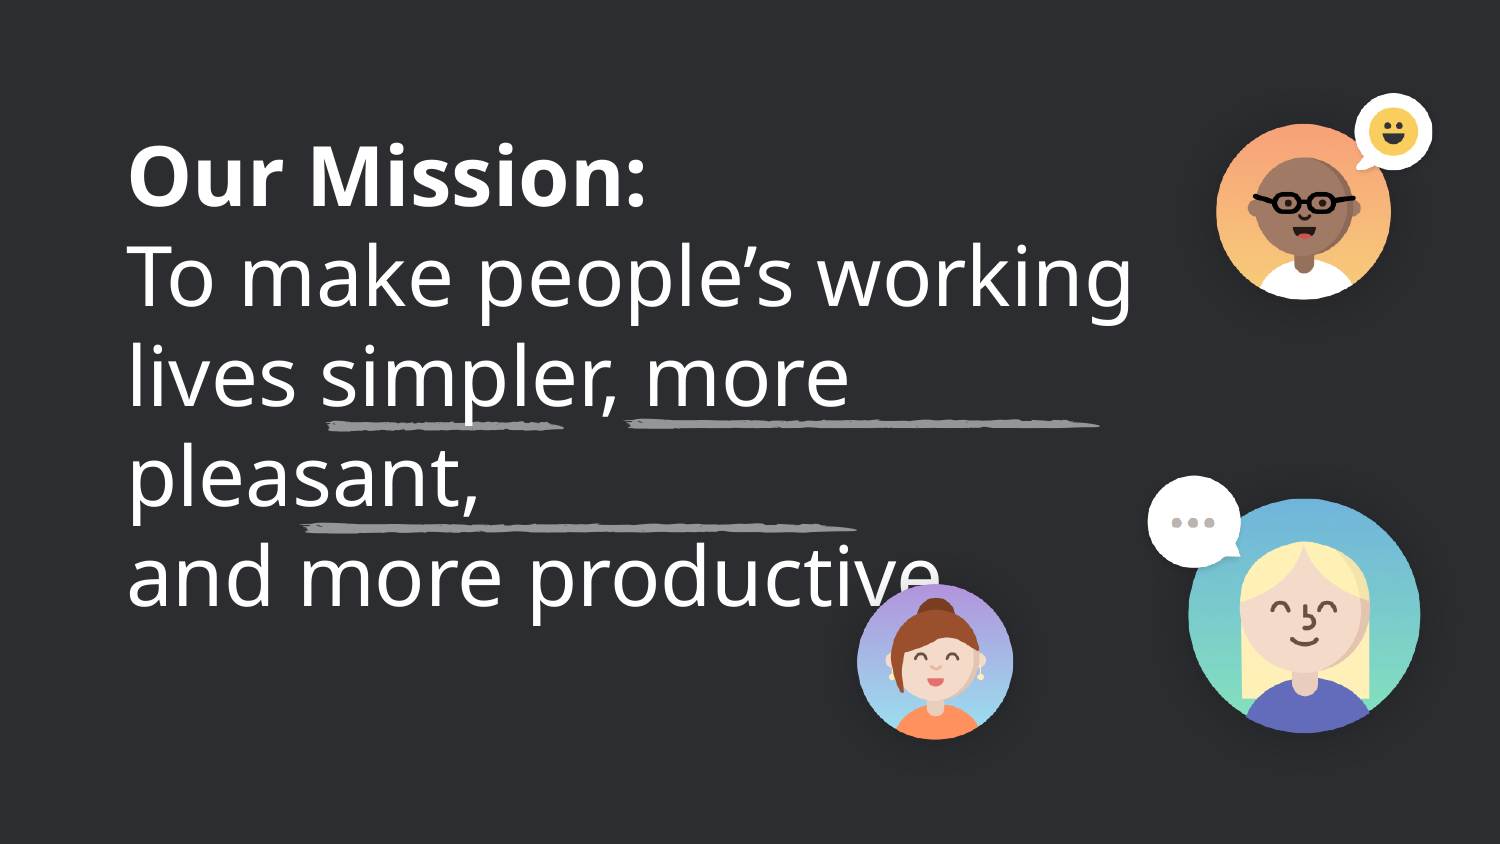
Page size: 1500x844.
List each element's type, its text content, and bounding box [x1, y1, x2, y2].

picture [1138, 459, 1462, 777]
picture [820, 549, 1050, 779]
picture [298, 521, 857, 534]
text_box Our Mission: To make people’s working lives simpler, more pleasant, and more productive. [114, 111, 1162, 603]
picture [325, 420, 564, 432]
picture [622, 417, 1100, 429]
picture [1173, 84, 1439, 343]
